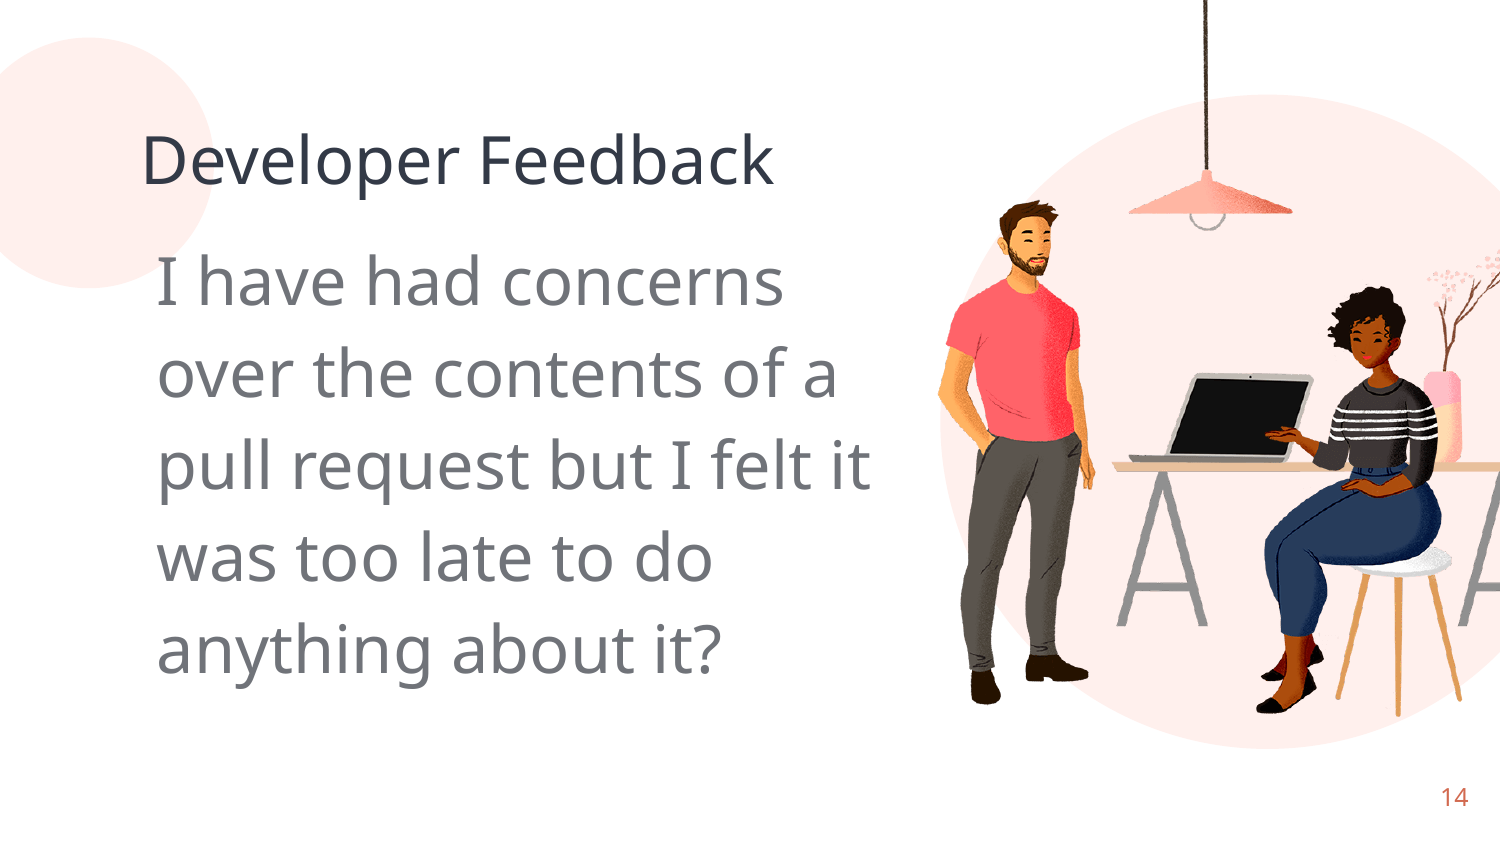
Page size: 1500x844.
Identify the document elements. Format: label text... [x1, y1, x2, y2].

slide_number 14 [1378, 766, 1469, 832]
title Developer Feedback [140, 122, 887, 203]
list I have had concerns over the contents of a pull request but I felt it was too late to do anything about it? [140, 226, 908, 793]
picture [937, 0, 1500, 717]
